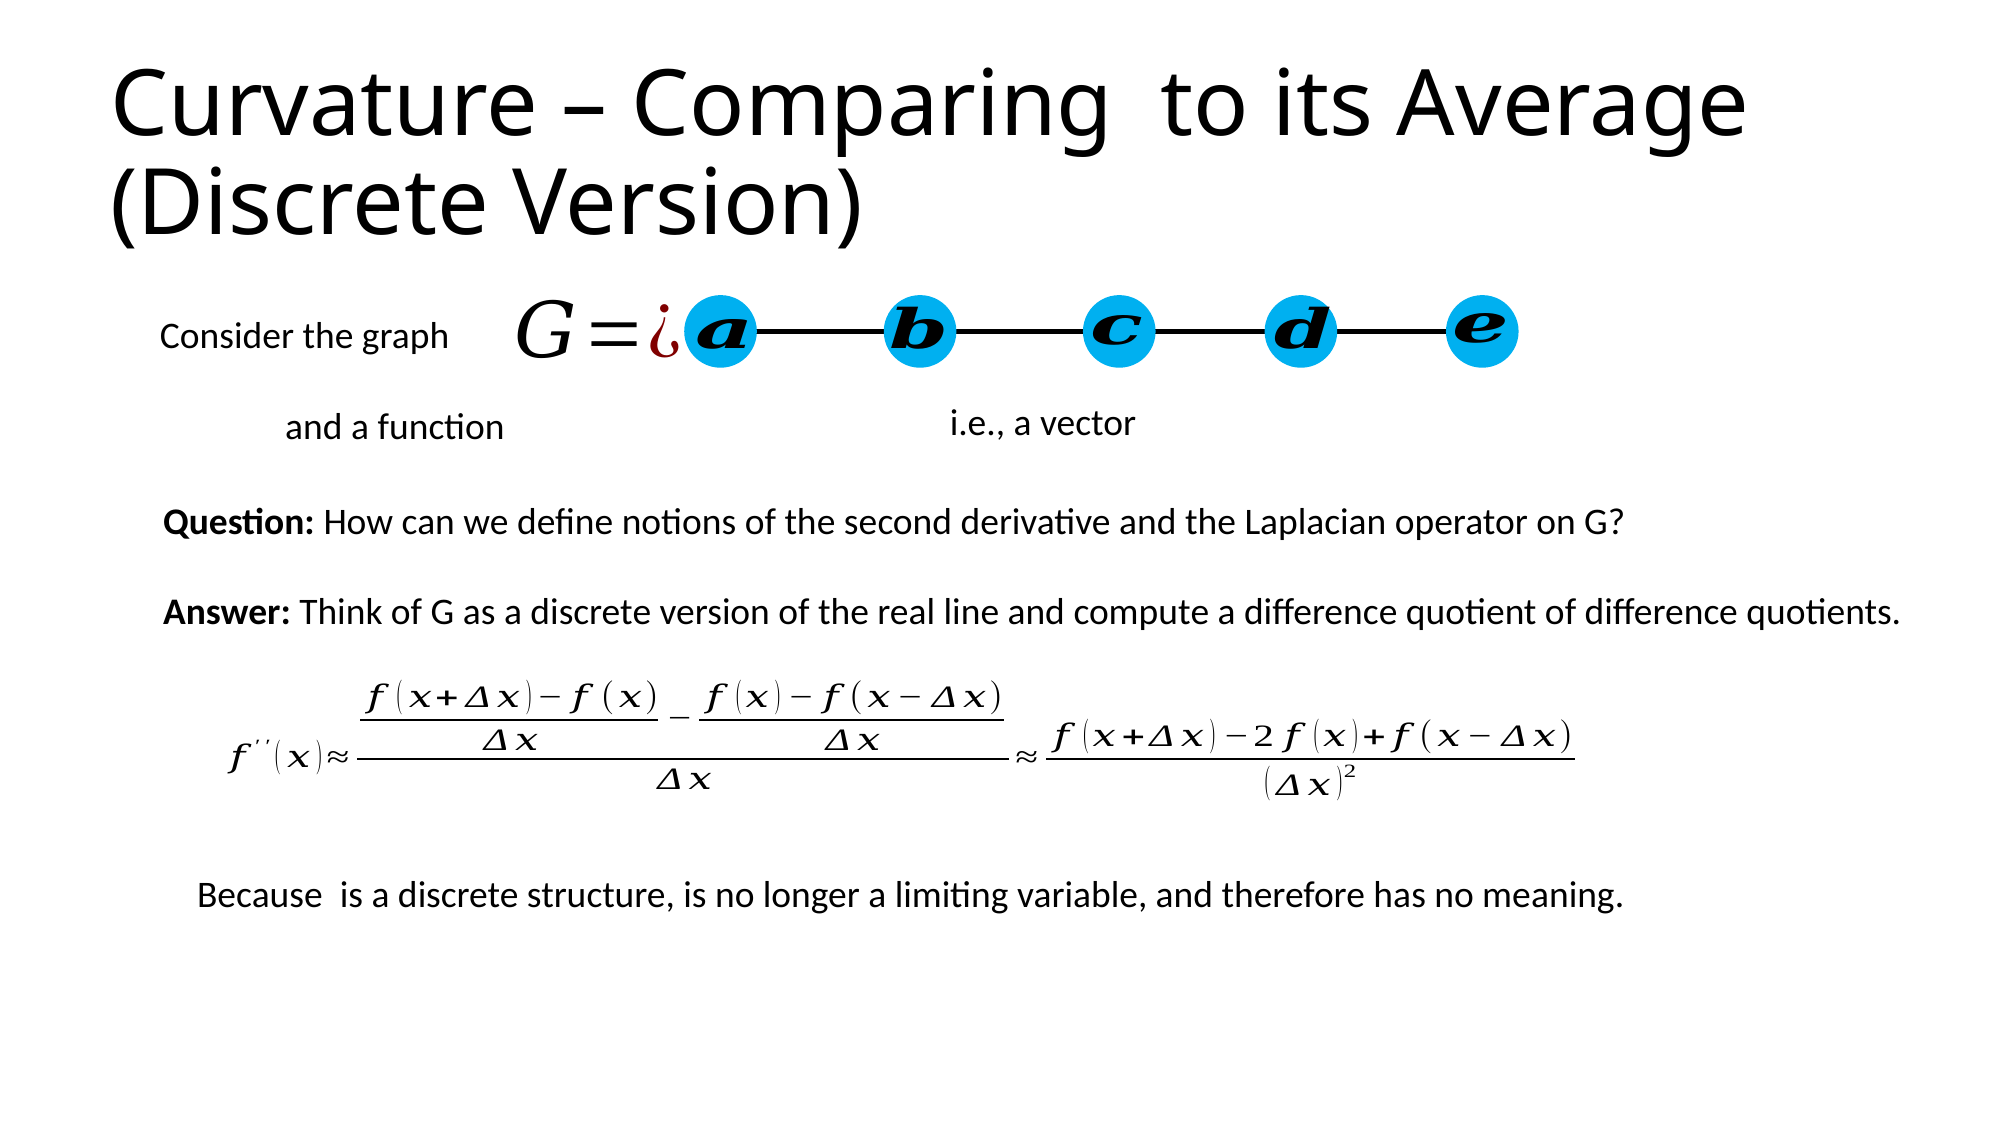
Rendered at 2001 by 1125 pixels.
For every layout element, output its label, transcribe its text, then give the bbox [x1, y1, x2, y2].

text_box Consider the graph [145, 303, 474, 363]
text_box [514, 289, 1519, 376]
text_box Question: How can we define notions of the second derivative and the Laplacian operator on G? Answer: Think of G as a discrete version of the real line and compute a difference quotient of difference quotients. [148, 489, 1919, 640]
